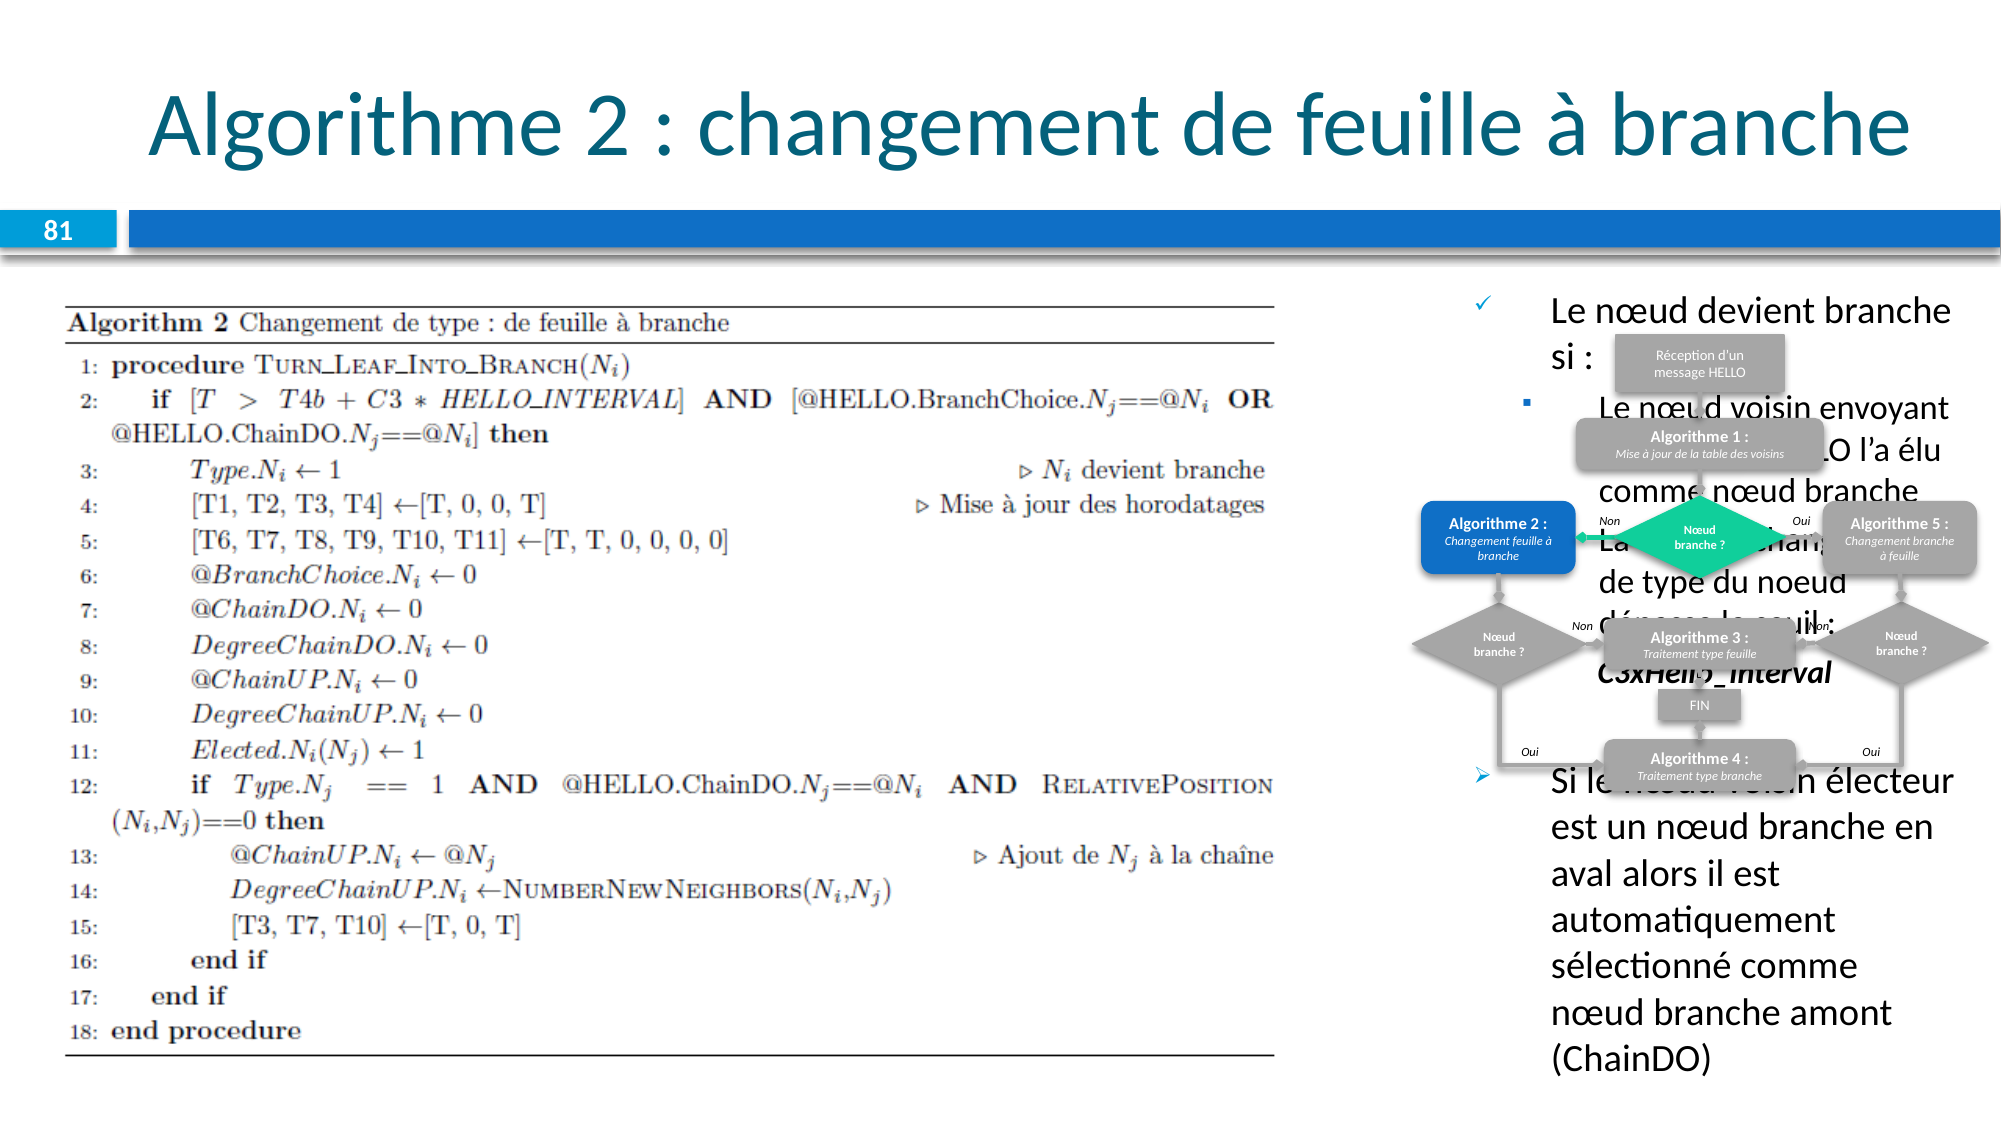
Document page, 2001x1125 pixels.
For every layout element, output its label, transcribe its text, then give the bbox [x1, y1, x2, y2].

list Le nœud devient branche si : Le nœud voisin envoyant le message HELLO l’a élu comme nœud branche La date de changement de type du noeud dépasse le seuil : C3xHello_Interval Si le nœud voisin électeur est un nœud branche en aval alors il est automatiquement sélectionné comme nœud branche amont (ChainDO) [1459, 802, 1971, 1100]
list Le nœud devient branche si : Le nœud voisin envoyant le message HELLO l’a élu comme nœud branche La date de changement de type du noeud dépasse le seuil : C3xHello_Interval Si le nœud voisin électeur est un nœud branche en aval alors il est automatiquement sélectionné comme nœud branche amont (ChainDO) [1459, 277, 1971, 333]
slide_number 81 [0, 208, 117, 249]
picture [42, 283, 1309, 1080]
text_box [1412, 334, 1989, 791]
title Algorithme 2 : changement de feuille à branche [133, 37, 1965, 200]
